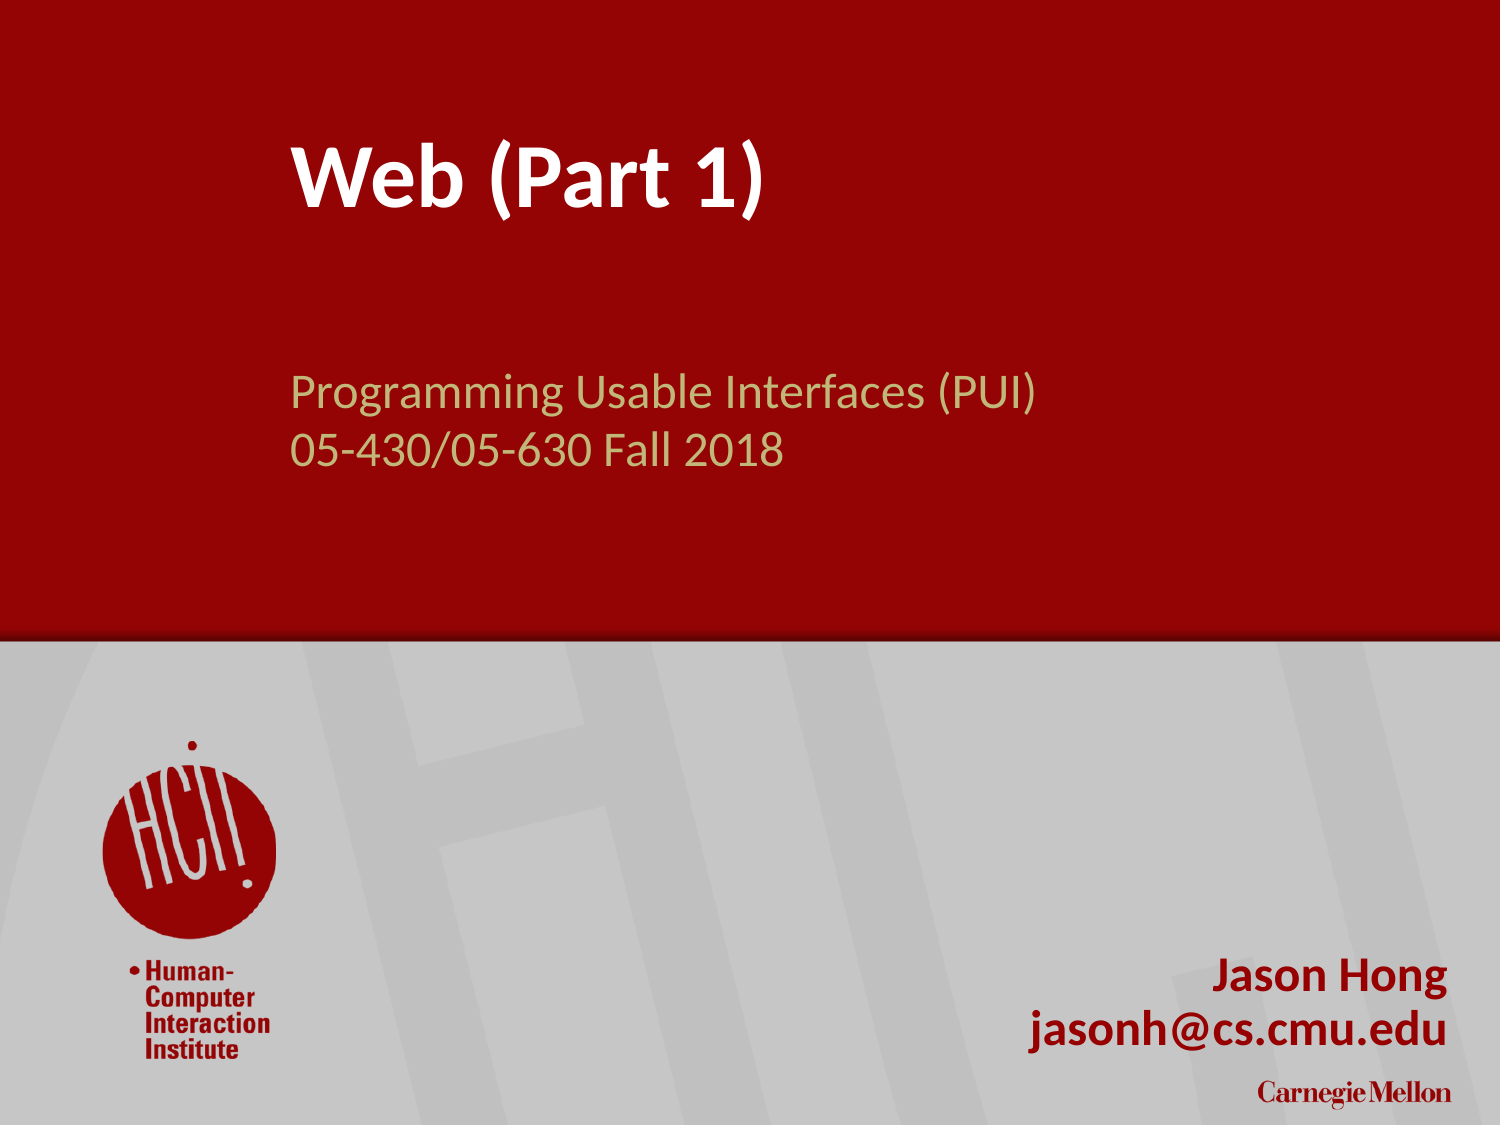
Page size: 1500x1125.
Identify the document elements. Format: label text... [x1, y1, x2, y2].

text_box Programming Usable Interfaces (PUI) 05-430/05-630 Fall 2018 [274, 362, 1388, 625]
text_box Jason Hong jasonh@cs.cmu.edu [874, 941, 1463, 1025]
picture [0, 0, 1500, 1125]
title Web (Part 1) [275, 108, 1500, 363]
